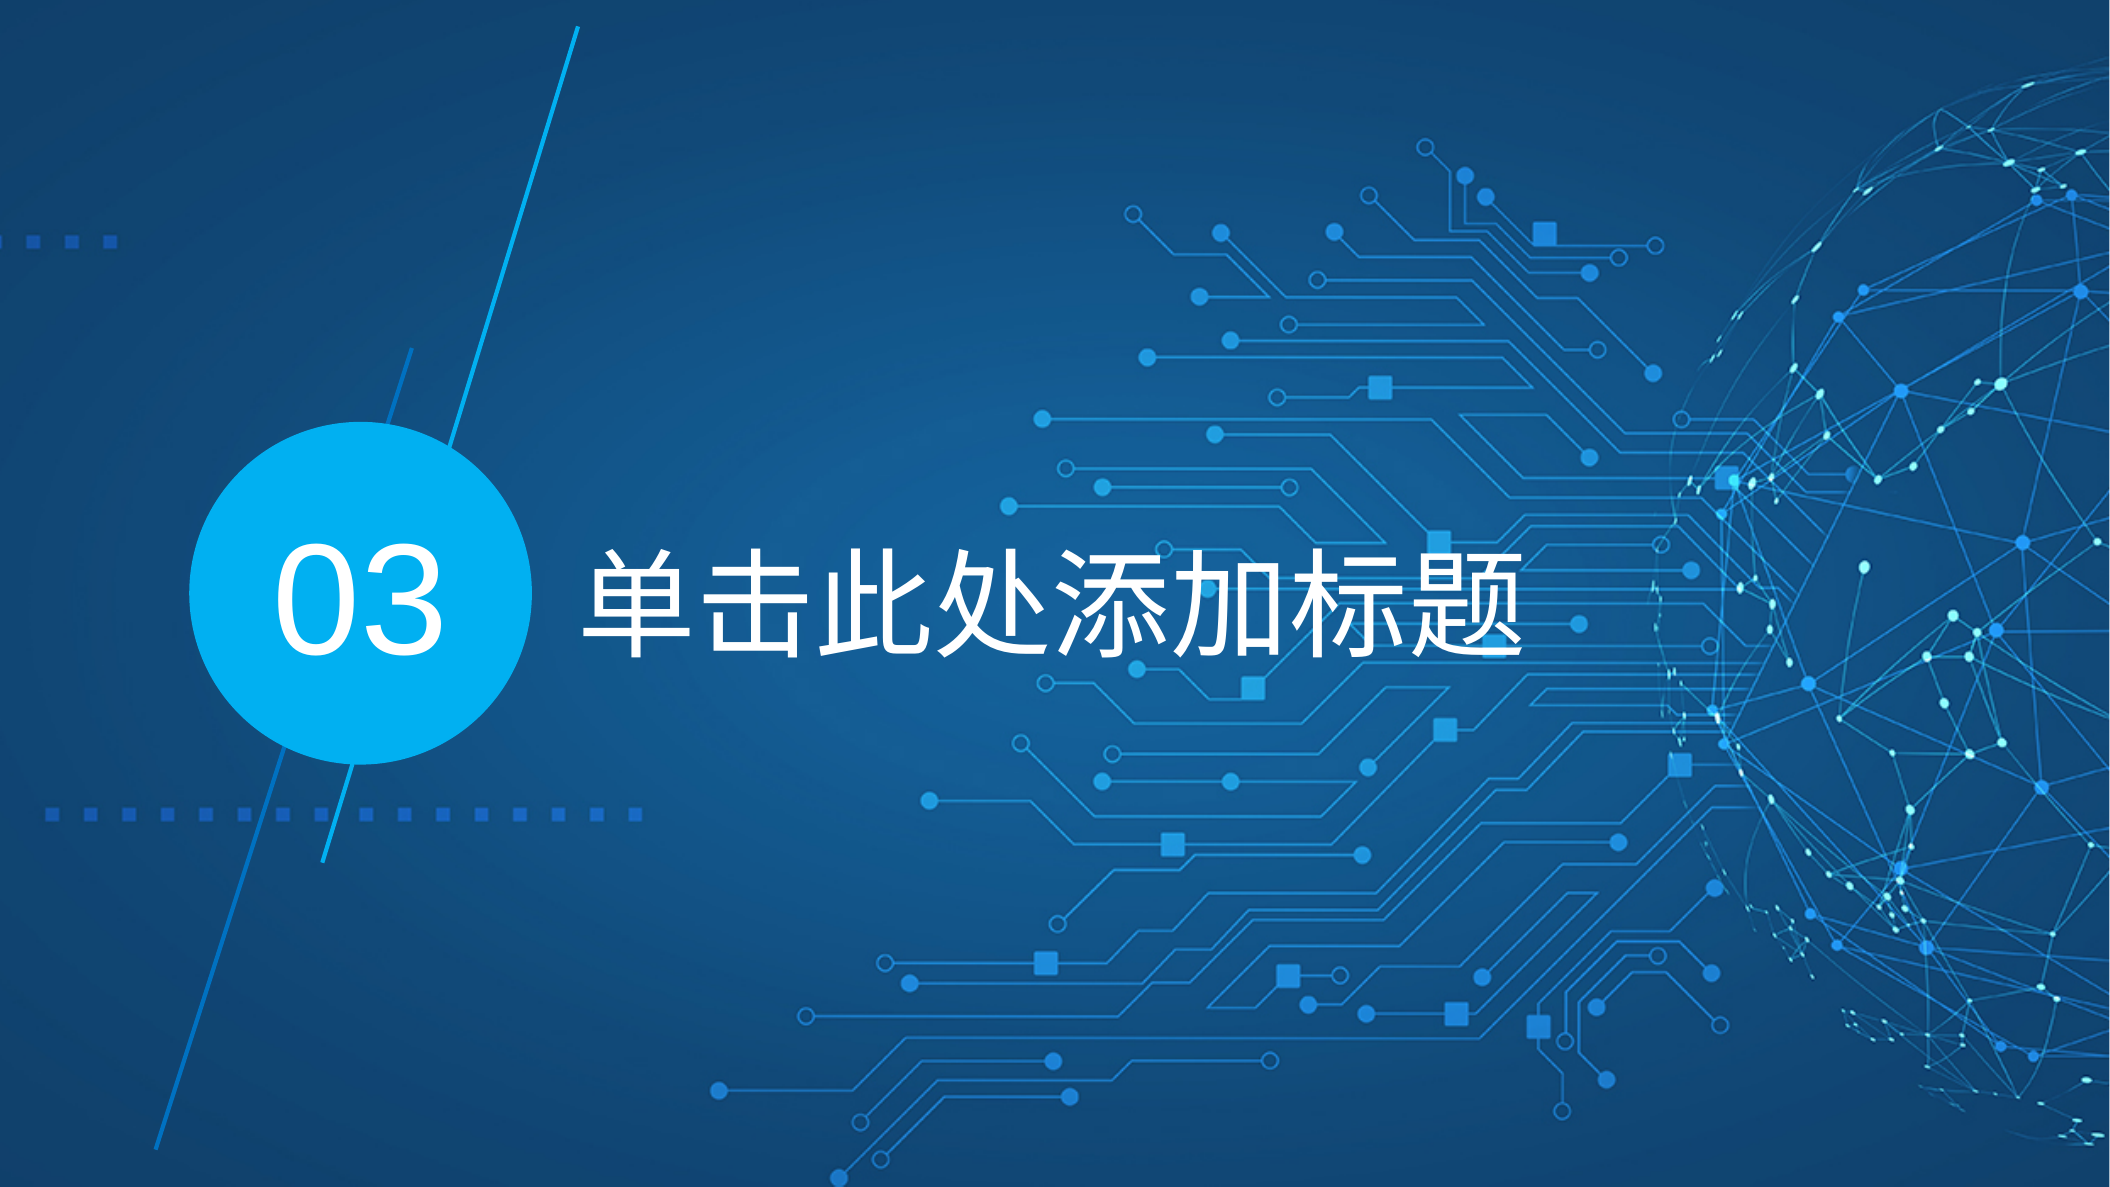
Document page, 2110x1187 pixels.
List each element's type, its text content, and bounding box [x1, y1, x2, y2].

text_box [189, 421, 532, 765]
text_box [0, 0, 2110, 1187]
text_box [322, 26, 578, 863]
text_box 单击此处添加标题 [578, 522, 1574, 680]
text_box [155, 347, 412, 1150]
